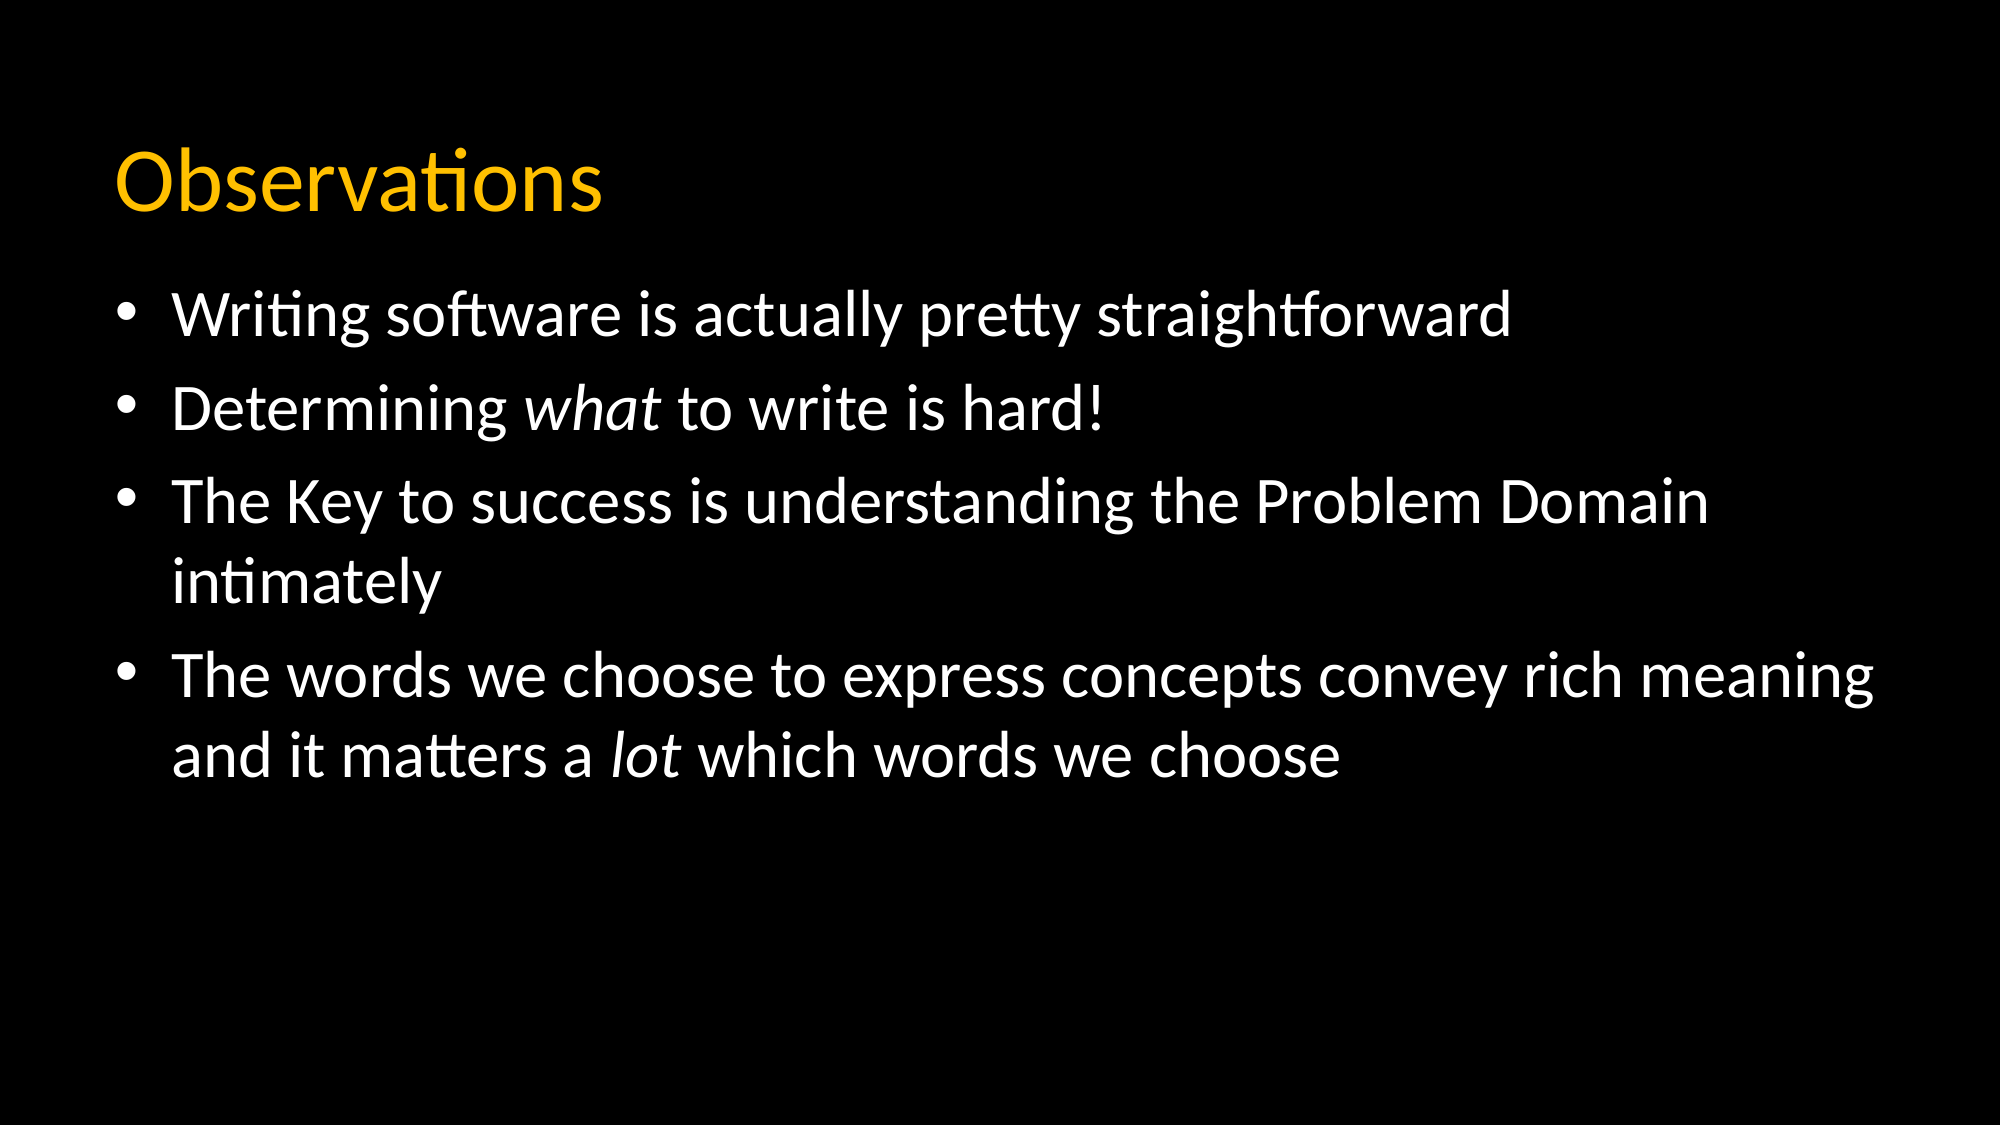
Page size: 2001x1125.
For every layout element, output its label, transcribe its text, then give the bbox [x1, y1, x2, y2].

list Writing software is actually pretty straightforward Determining what to write is hard! The Key to success is understanding the Problem Domain intimately The words we choose to express concepts convey rich meaning and it matters a lot which words we choose [99, 262, 1900, 930]
title Observations [99, 99, 1900, 250]
